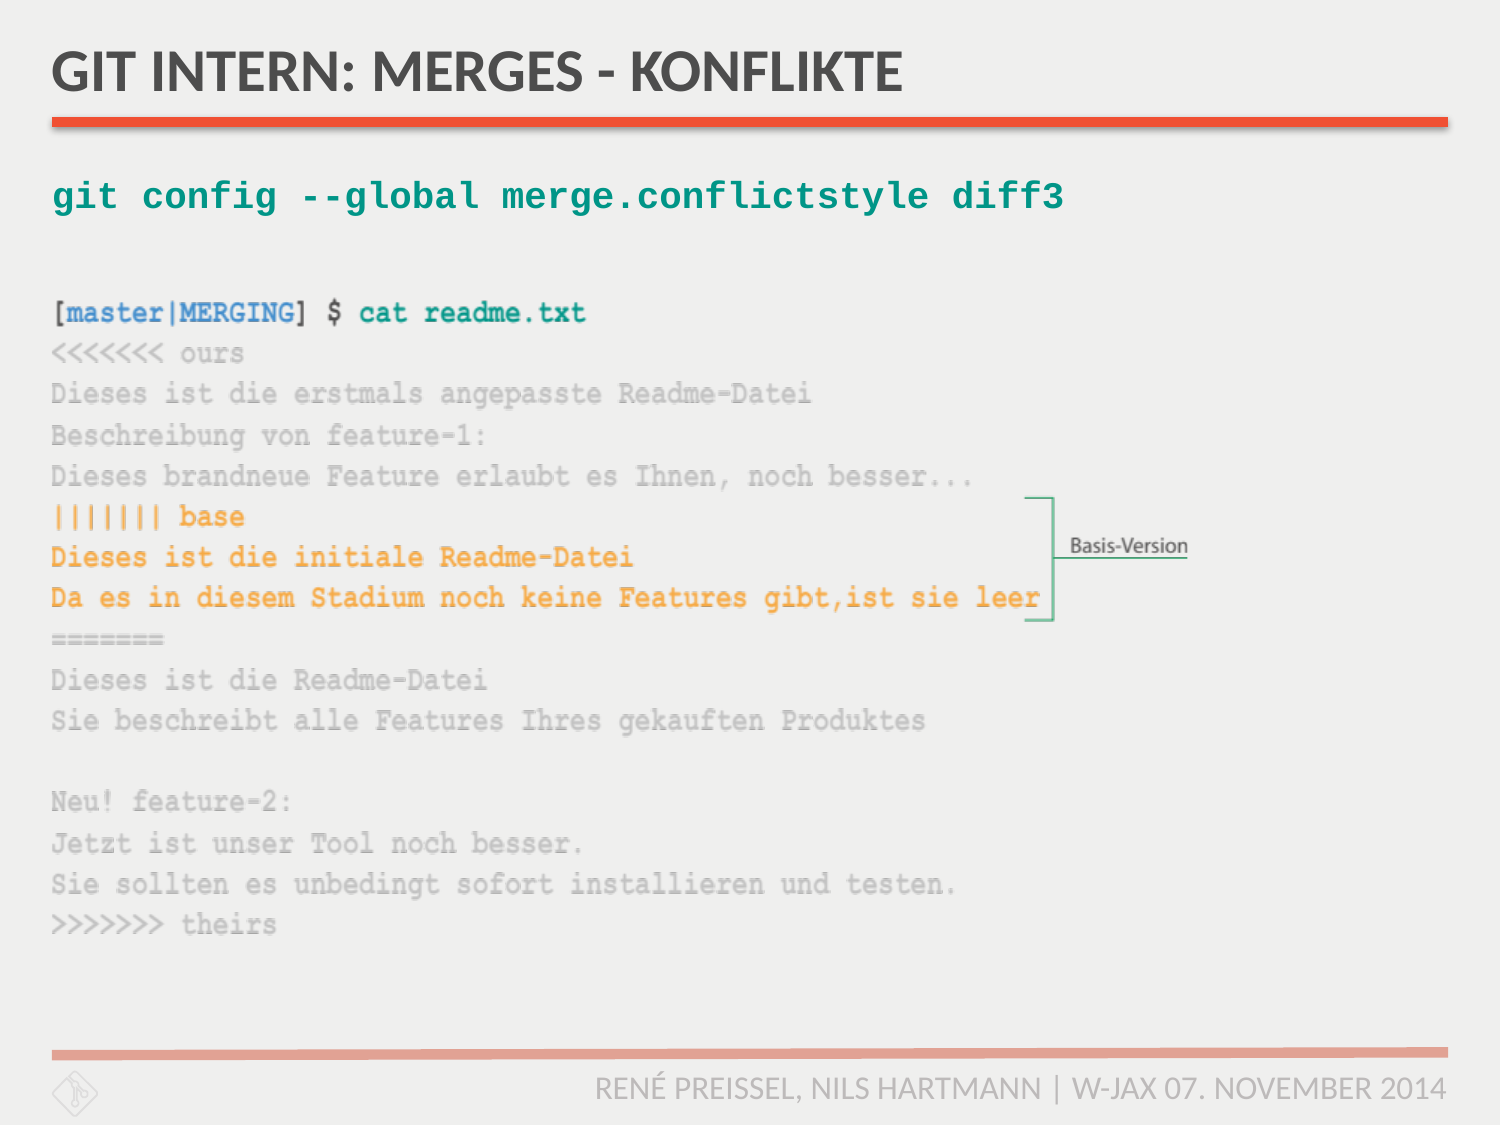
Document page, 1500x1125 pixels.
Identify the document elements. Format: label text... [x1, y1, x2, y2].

list git config --global merge.conflictstyle diff3 [51, 170, 1449, 1005]
picture [51, 295, 1188, 955]
title GIT INTERN: MERGES - KONFLIKTE [51, 30, 1449, 104]
